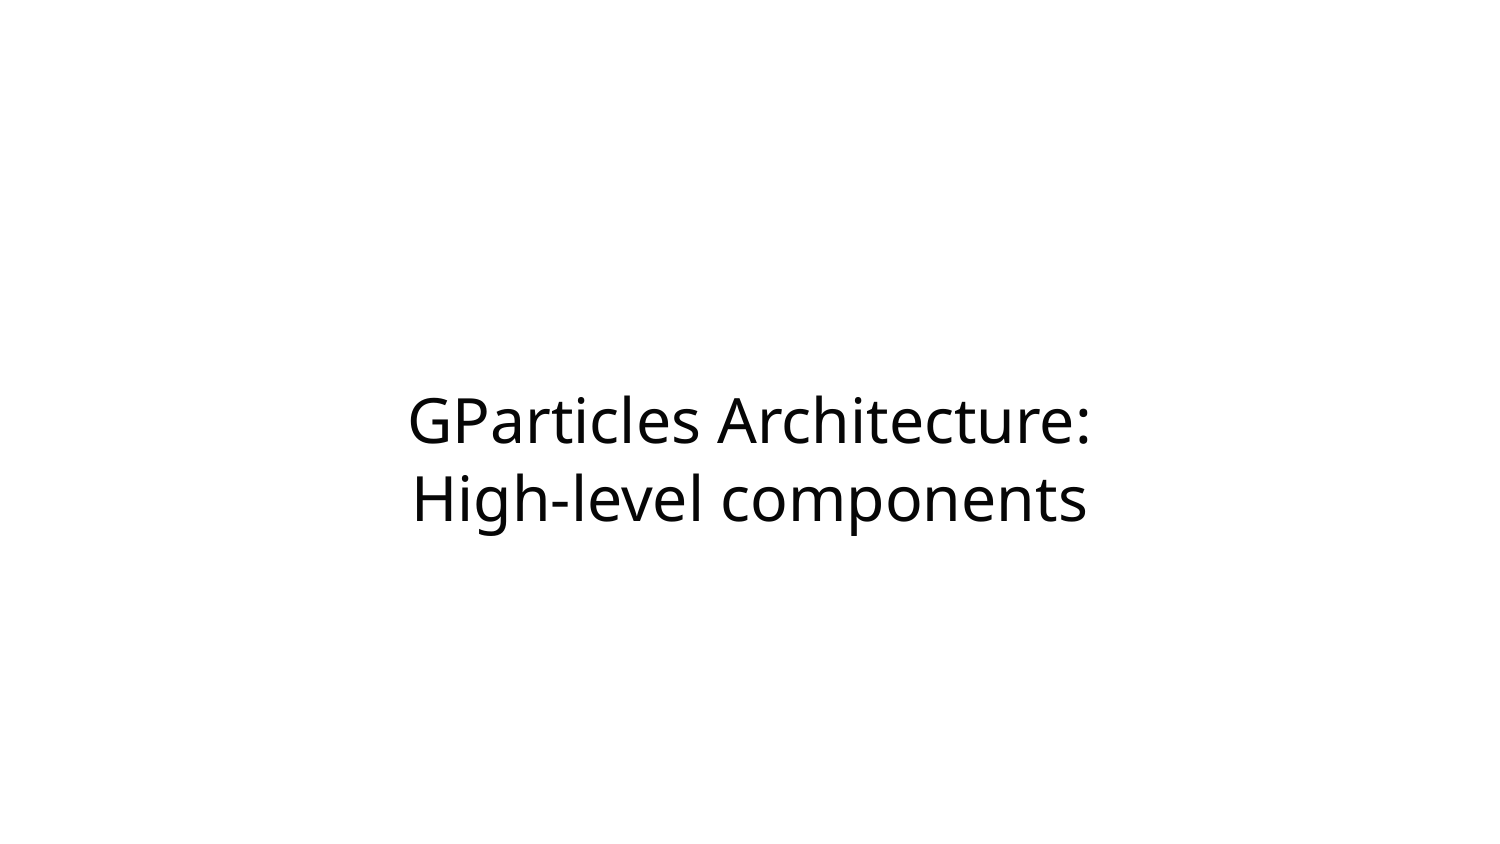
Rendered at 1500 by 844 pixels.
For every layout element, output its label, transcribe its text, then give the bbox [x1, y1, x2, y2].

title GParticles Architecture: [54, 366, 1445, 444]
title High-level components [54, 444, 1445, 556]
